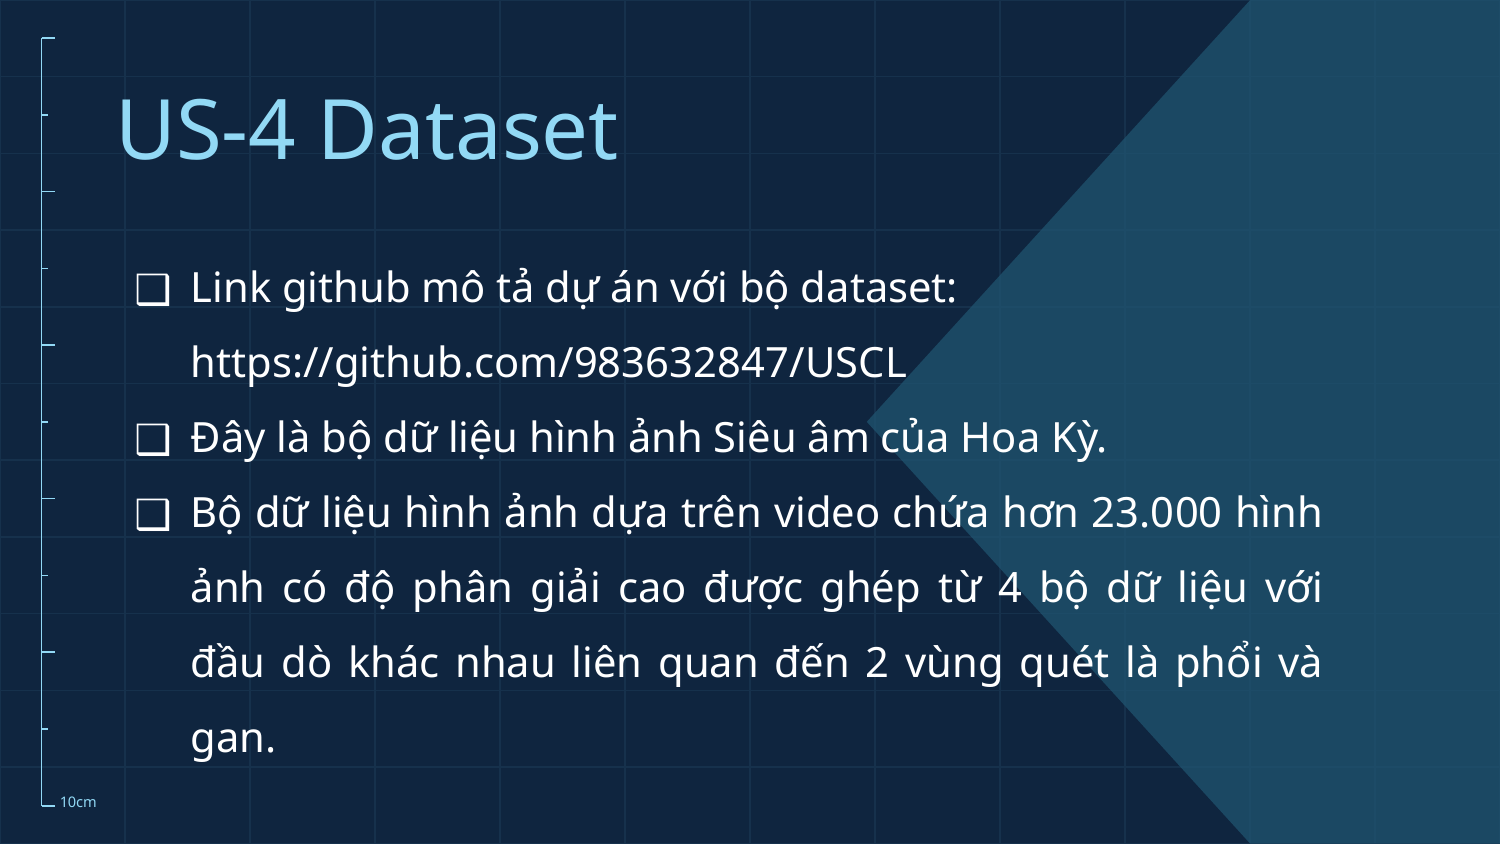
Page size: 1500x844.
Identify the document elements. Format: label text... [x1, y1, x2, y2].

title US-4 Dataset [100, 76, 1432, 171]
subtitle Link github mô tả dự án với bộ dataset: https://github.com/983632847/USCL Đây là bộ dữ liệu hình ảnh Siêu âm của Hoa Kỳ. Bộ dữ liệu hình ảnh dựa trên video chứa hơn 23.000 hình ảnh có độ phân giải cao được ghép từ 4 bộ dữ liệu với đầu dò khác nhau liên quan đến 2 vùng quét là phổi và gan. [100, 220, 1339, 679]
